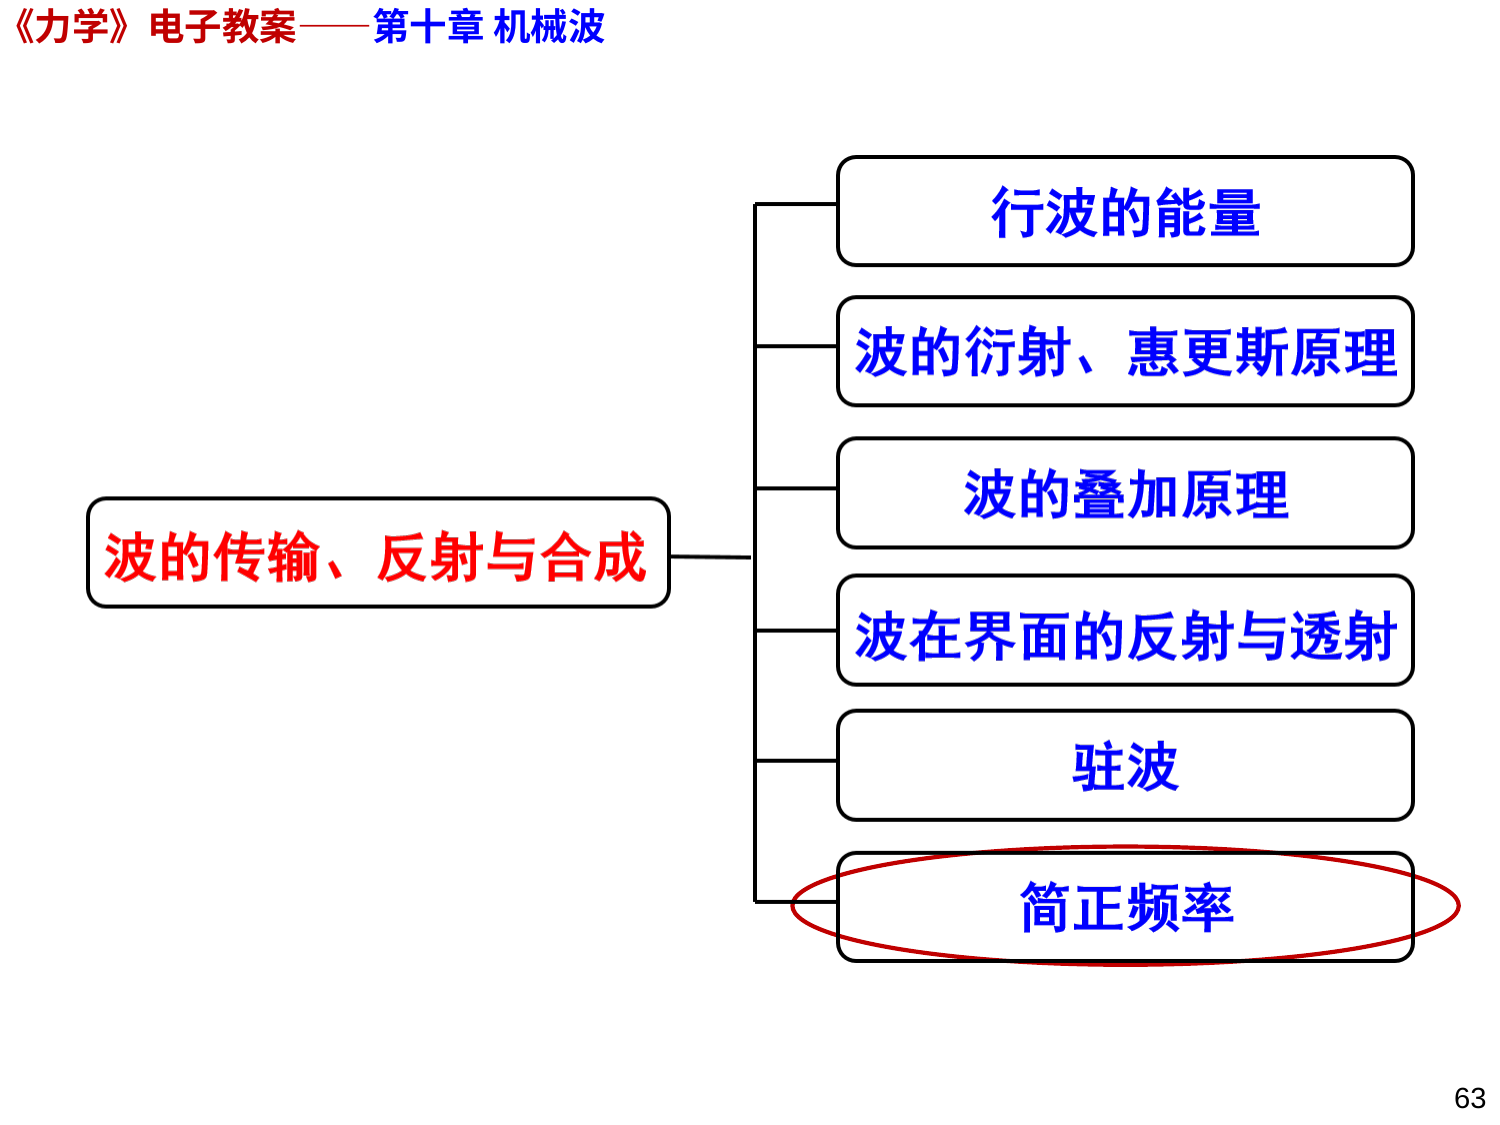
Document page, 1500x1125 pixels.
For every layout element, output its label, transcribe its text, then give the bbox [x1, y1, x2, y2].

picture [69, 155, 1431, 970]
slide_number 63 [1151, 1071, 1500, 1107]
text_box [1435, 881, 1461, 930]
